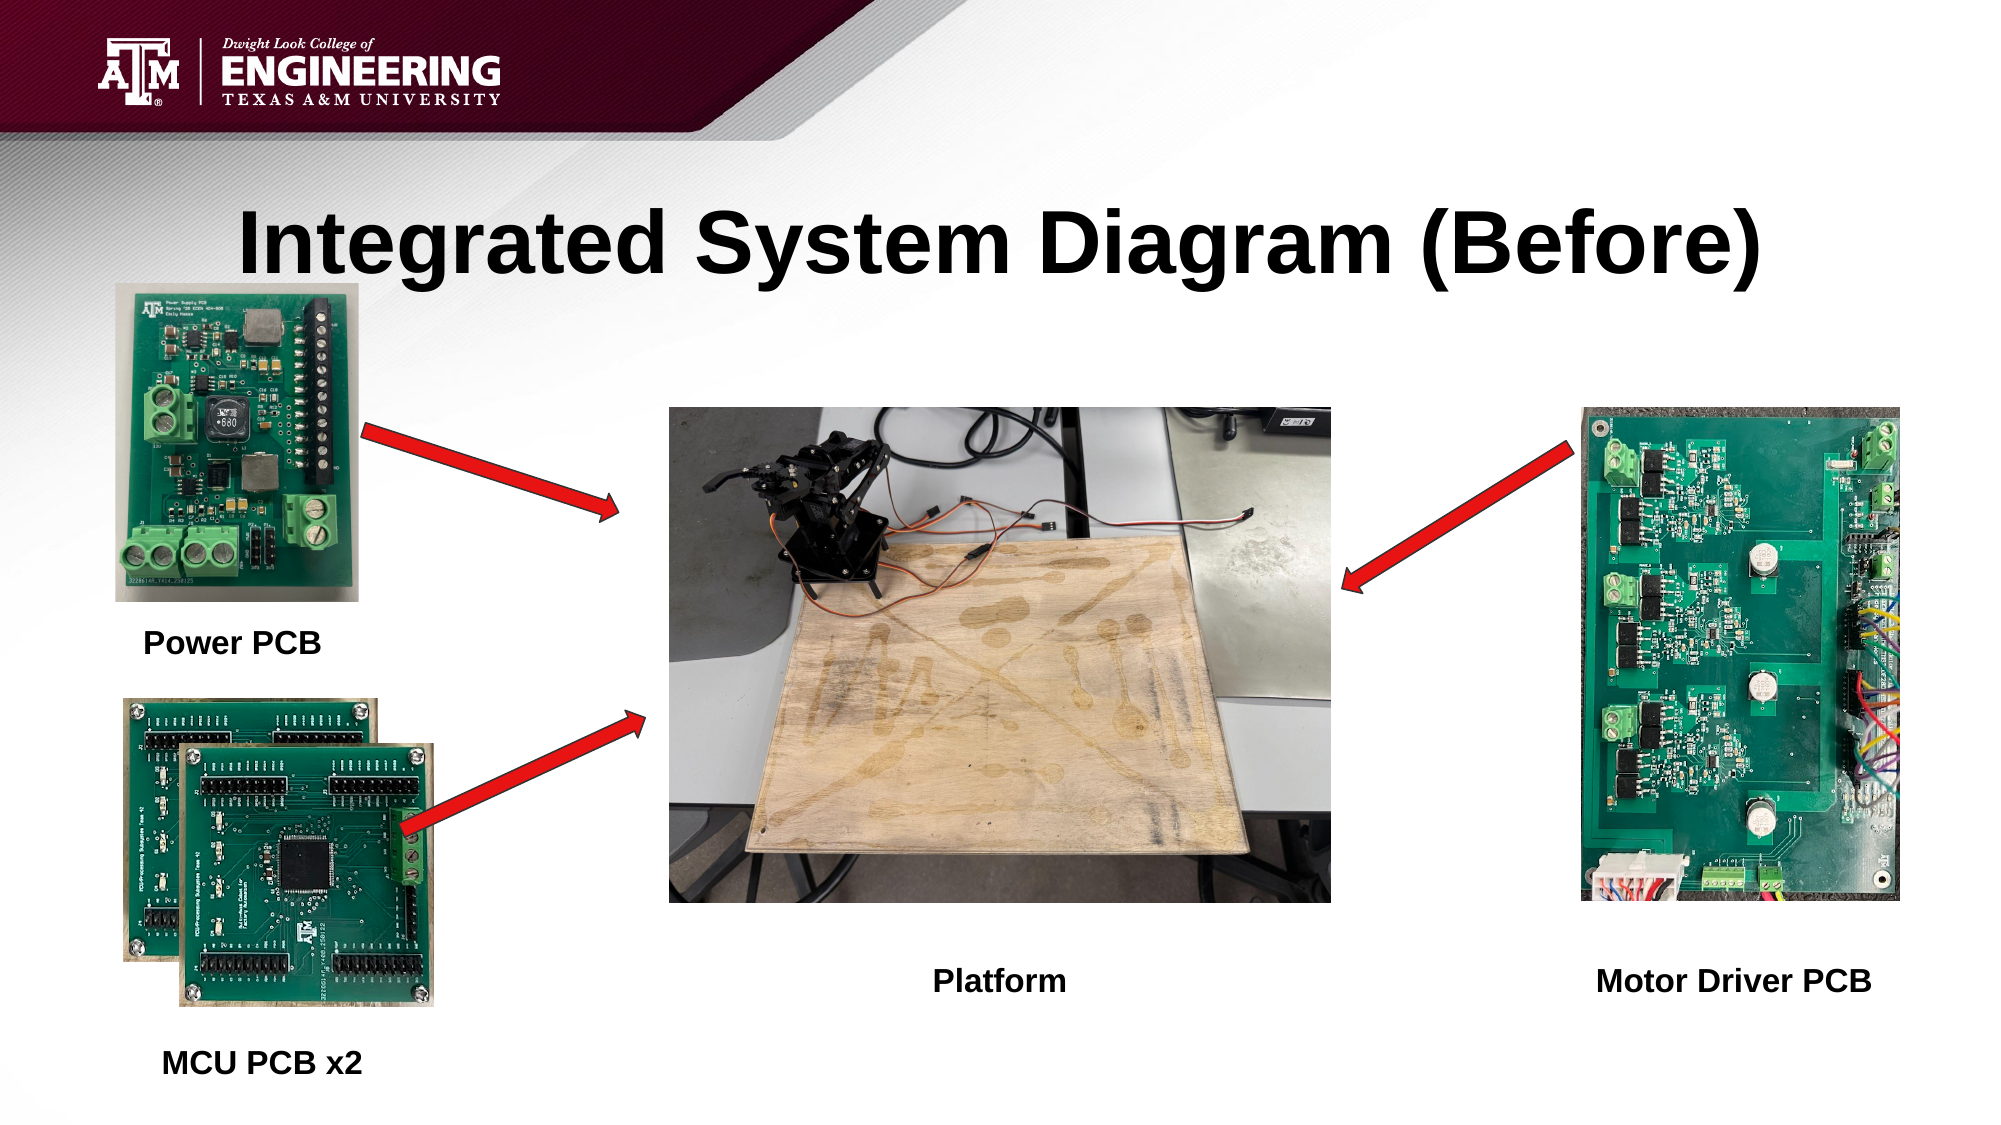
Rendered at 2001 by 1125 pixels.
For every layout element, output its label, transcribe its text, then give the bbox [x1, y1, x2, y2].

text_box [1341, 440, 1575, 594]
text_box [438, 710, 646, 822]
text_box Platform [835, 938, 1165, 1007]
text_box Motor Driver PCB [1575, 938, 1906, 1007]
text_box Power PCB [123, 601, 454, 670]
picture [0, 0, 2001, 1125]
text_box [363, 422, 619, 523]
title Integrated System Diagram (Before) [99, 172, 1900, 304]
text_box MCU PCB x2 [141, 1021, 472, 1089]
